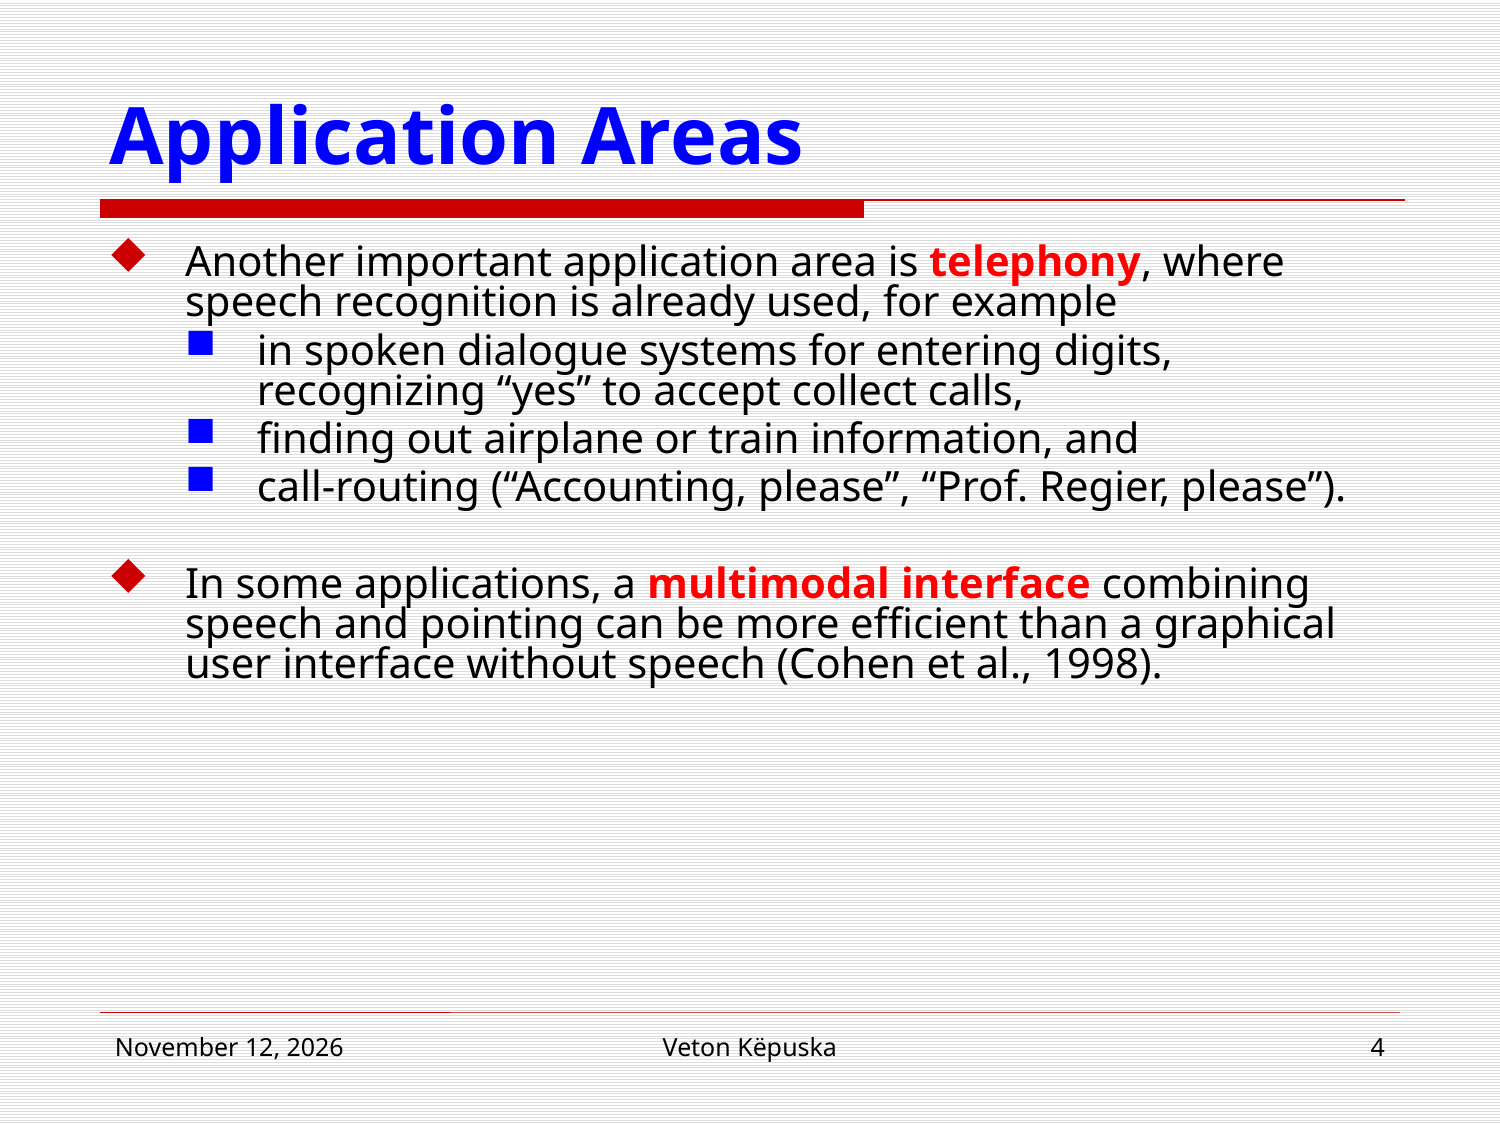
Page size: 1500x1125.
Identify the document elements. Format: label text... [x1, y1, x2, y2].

list Another important application area is telephony, where speech recognition is already used, for example in spoken dialogue systems for entering digits, recognizing “yes” to accept collect calls, finding out airplane or train information, and call-routing (“Accounting, please”, “Prof. Regier, please”). In some applications, a multimodal interface combining speech and pointing can be more efficient than a graphical user interface without speech (Cohen et al., 1998). [92, 237, 1406, 988]
title Application Areas [93, 49, 1407, 188]
slide_number 4 [1074, 1024, 1401, 1103]
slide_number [99, 1024, 426, 1103]
footer Veton Këpuska [512, 1024, 988, 1103]
